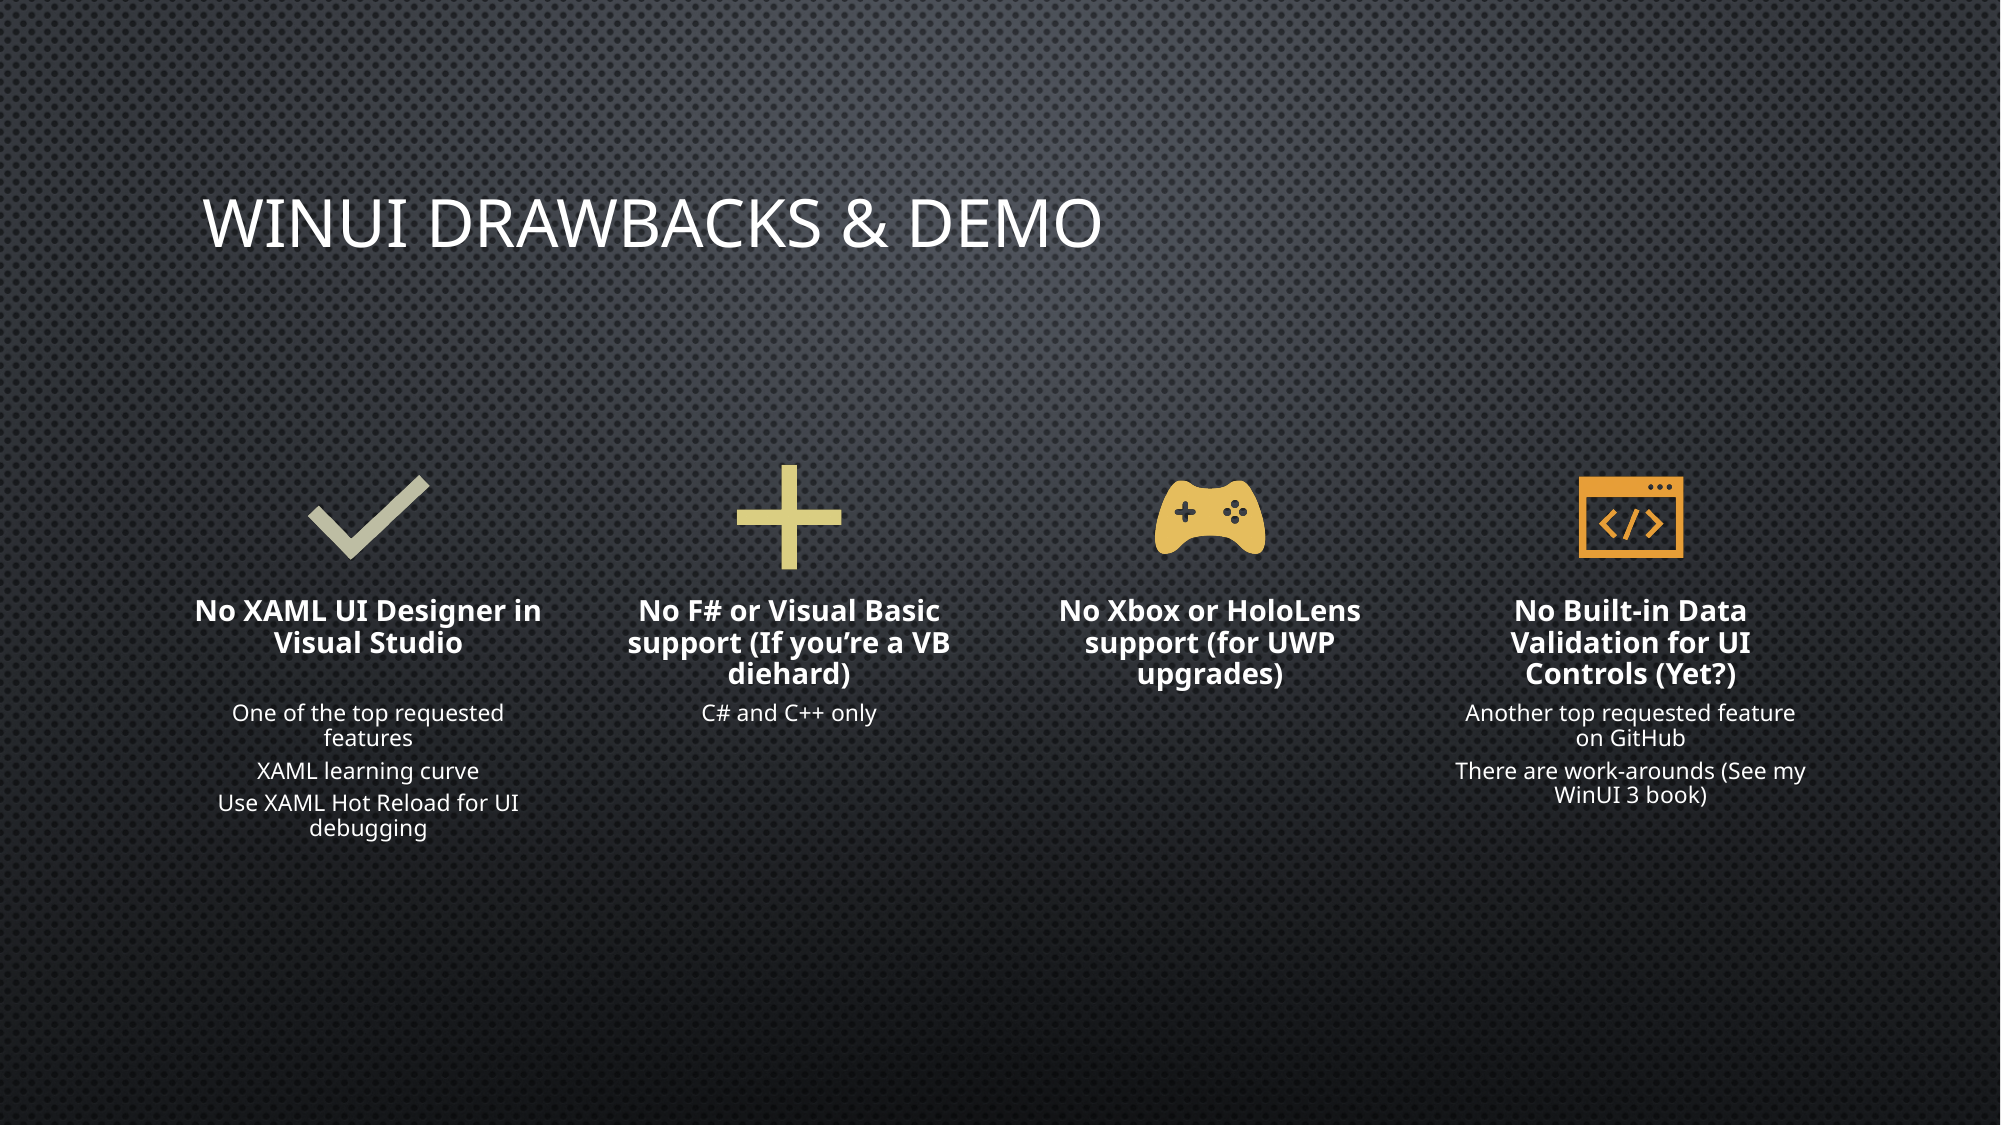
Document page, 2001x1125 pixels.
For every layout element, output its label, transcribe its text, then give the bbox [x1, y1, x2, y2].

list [186, 374, 1813, 931]
title WinUI Drawbacks & Demo [187, 99, 1813, 341]
